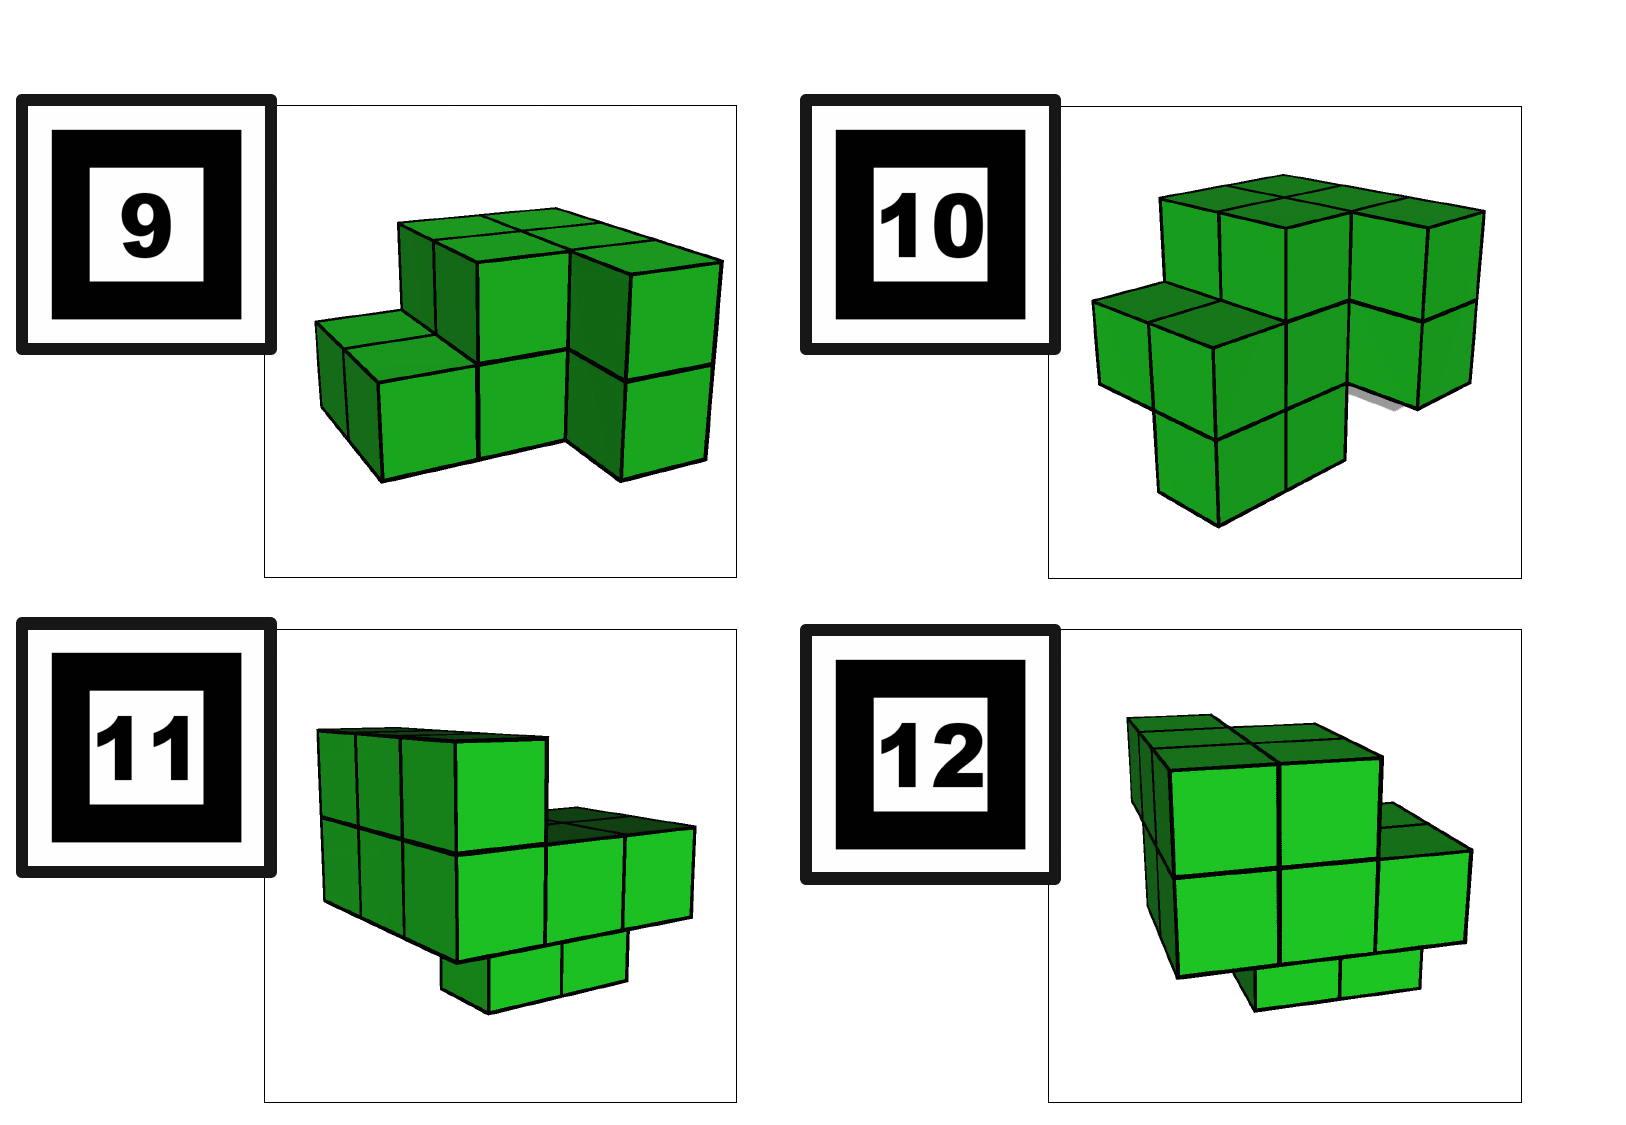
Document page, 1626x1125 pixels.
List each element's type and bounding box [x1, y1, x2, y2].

picture [28, 105, 737, 578]
picture [28, 629, 737, 1103]
picture [812, 629, 1522, 1103]
picture [812, 106, 1522, 579]
